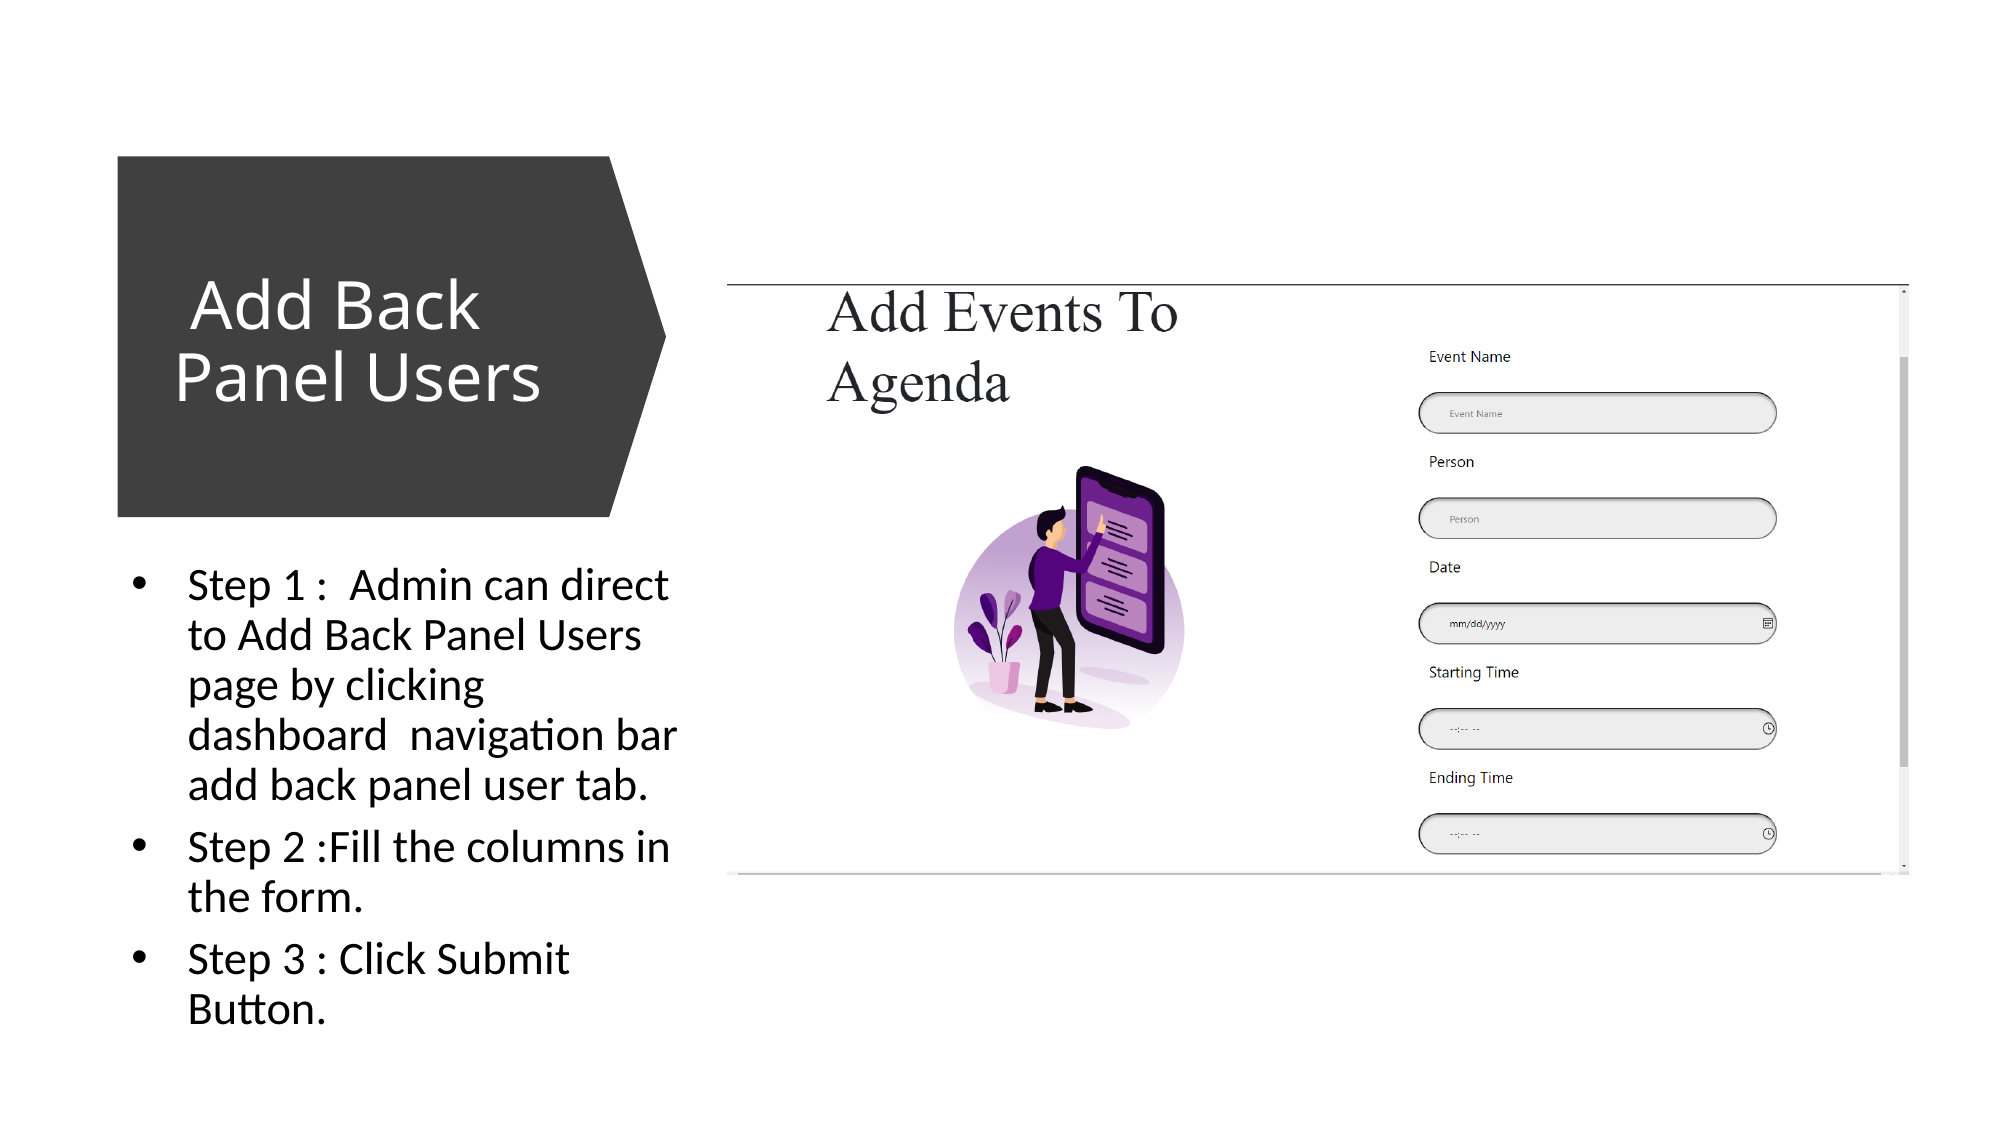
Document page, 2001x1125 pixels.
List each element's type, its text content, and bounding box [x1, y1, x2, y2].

text_box Step 1 : Admin can direct to Add Back Panel Users page by clicking dashboard navigation bar add back panel user tab. Step 2 :Fill the columns in the form. Step 3 : Click Submit Button. [116, 552, 698, 1060]
text_box [116, 155, 668, 519]
text_box Add Back Panel Users [158, 197, 597, 490]
picture [727, 284, 1909, 875]
